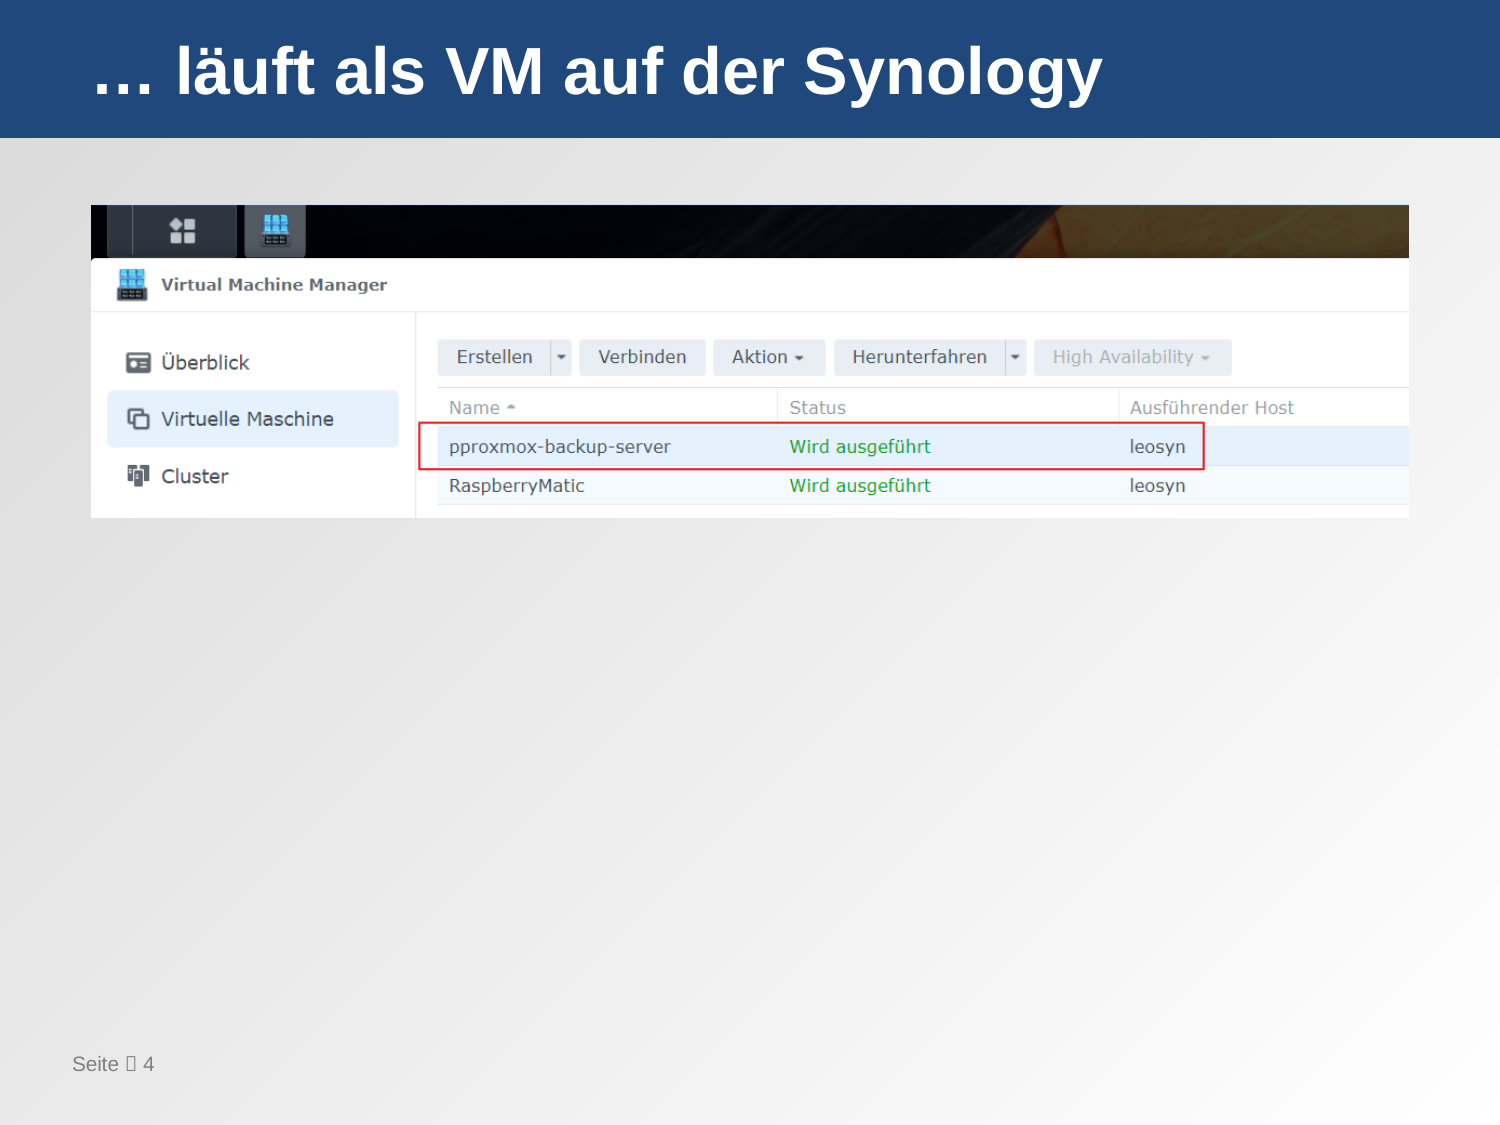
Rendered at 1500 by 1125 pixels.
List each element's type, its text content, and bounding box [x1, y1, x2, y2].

title … läuft als VM auf der Synology [75, 20, 1425, 208]
picture [91, 203, 1409, 518]
